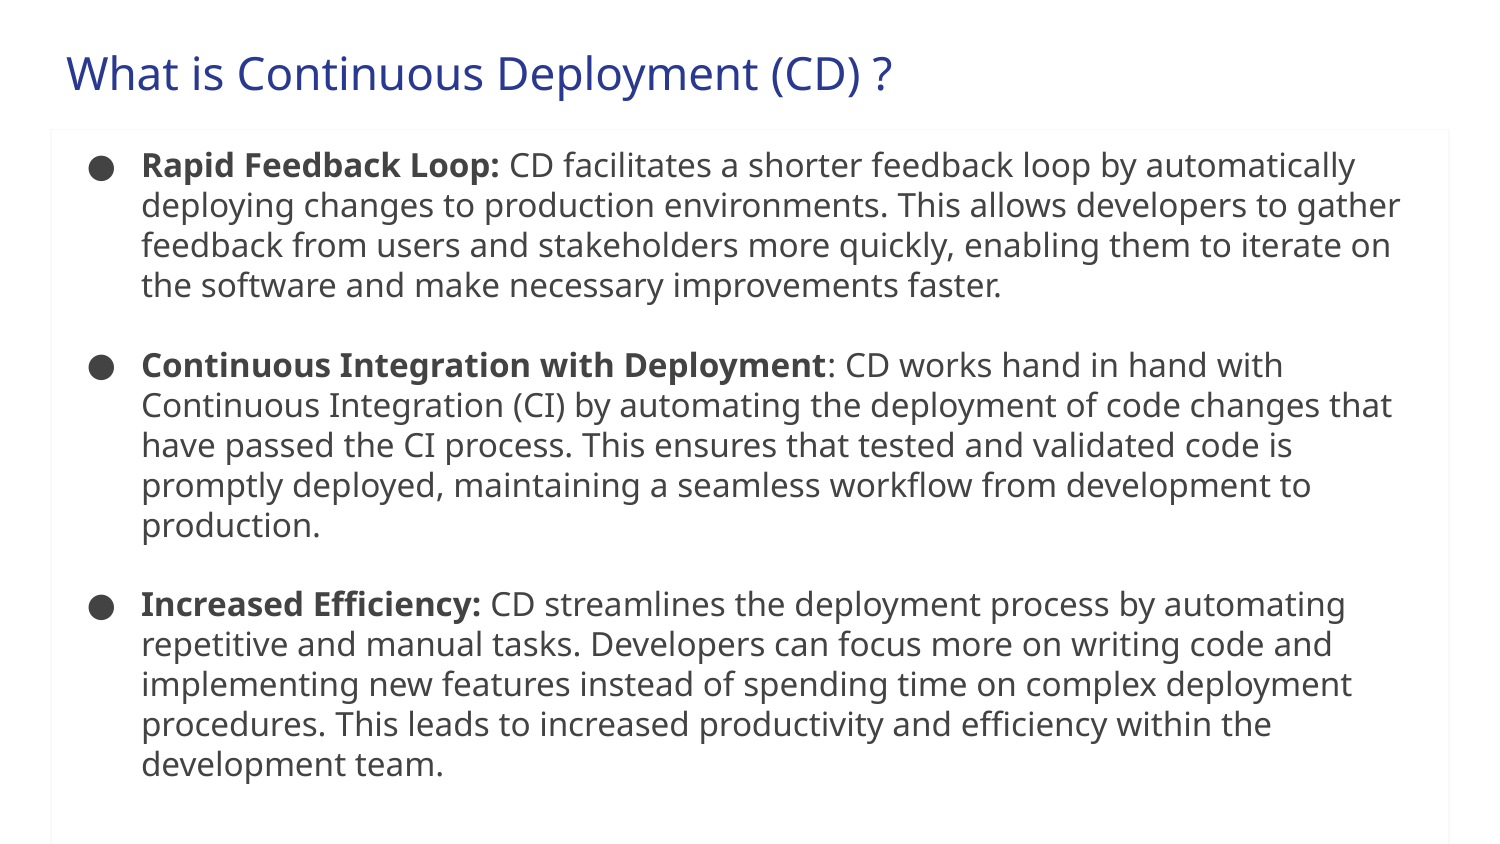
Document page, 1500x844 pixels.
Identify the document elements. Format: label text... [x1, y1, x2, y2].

text_box Rapid Feedback Loop: CD facilitates a shorter feedback loop by automatically deploying changes to production environments. This allows developers to gather feedback from users and stakeholders more quickly, enabling them to iterate on the software and make necessary improvements faster. Continuous Integration with Deployment: CD works hand in hand with Continuous Integration (CI) by automating the deployment of code changes that have passed the CI process. This ensures that tested and validated code is promptly deployed, maintaining a seamless workflow from development to production. Increased Efficiency: CD streamlines the deployment process by automating repetitive and manual tasks. Developers can focus more on writing code and implementing new features instead of spending time on complex deployment procedures. This leads to increased productivity and efficiency within the development team. [51, 129, 1449, 844]
title What is Continuous Deployment (CD) ? [51, 29, 1449, 129]
